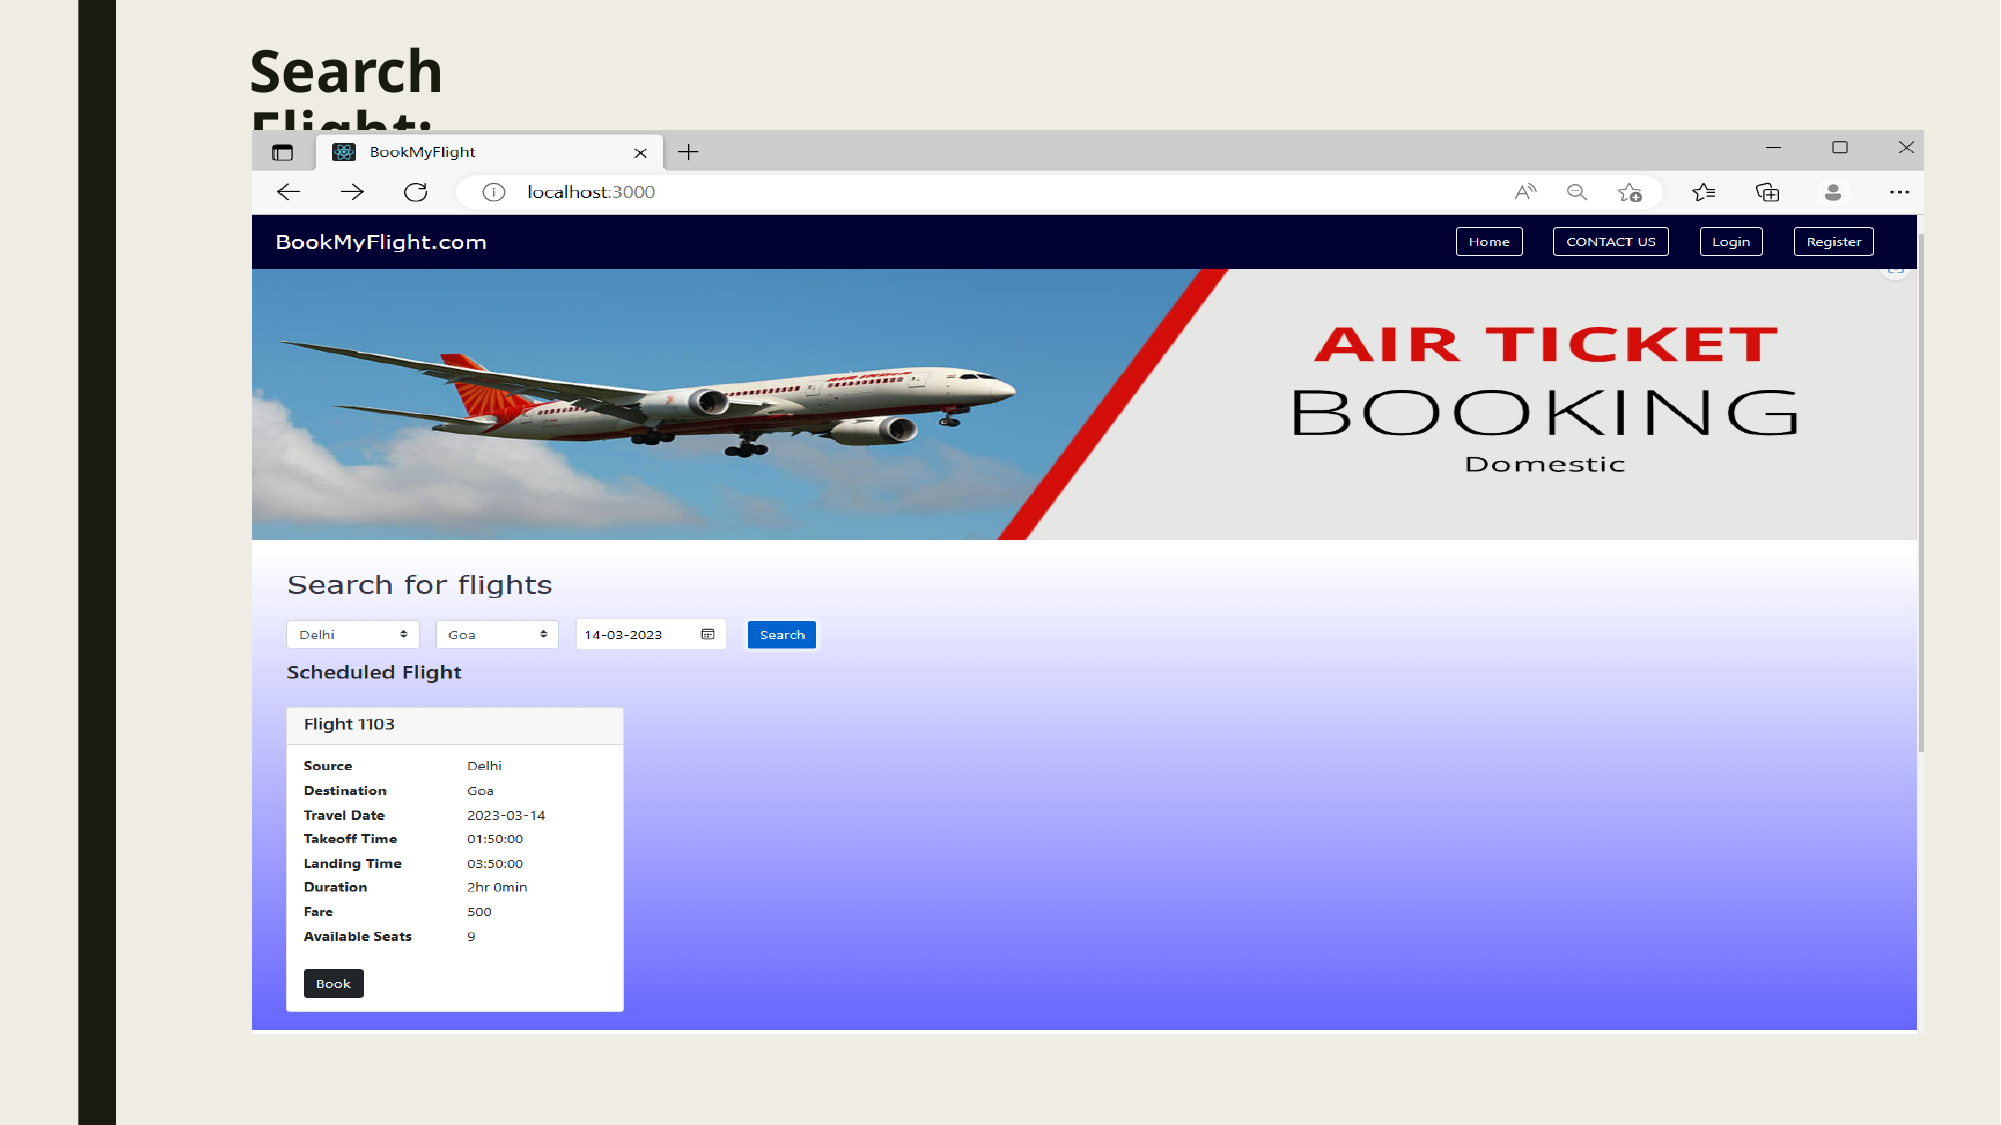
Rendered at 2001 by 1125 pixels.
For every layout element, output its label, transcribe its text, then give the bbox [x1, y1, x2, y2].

title Search Flight: [234, 35, 631, 129]
picture [252, 130, 1924, 1034]
